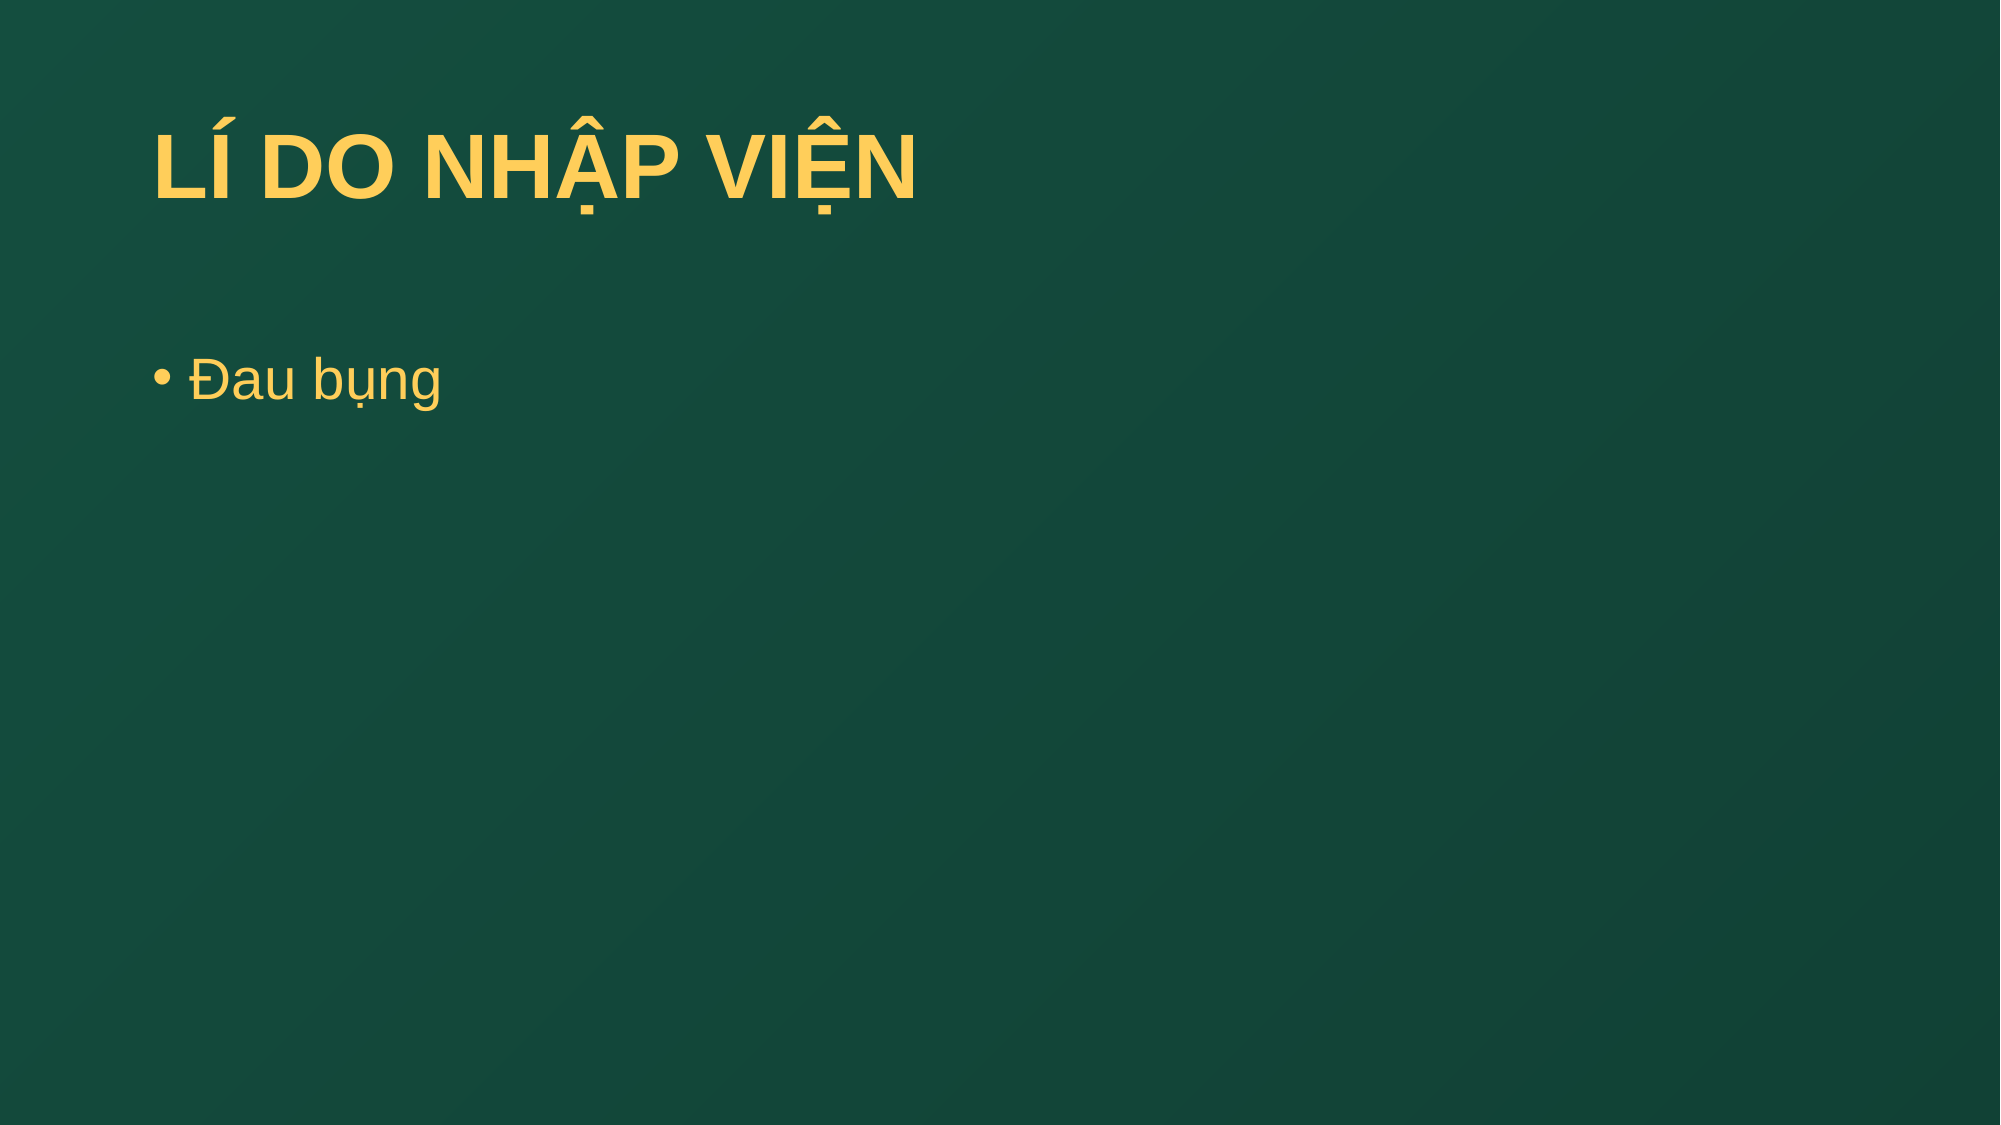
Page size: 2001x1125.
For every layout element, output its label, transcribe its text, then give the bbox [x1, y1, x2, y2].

list Đau bụng [137, 299, 1863, 1014]
title LÍ DO NHẬP VIỆN [137, 59, 1863, 278]
